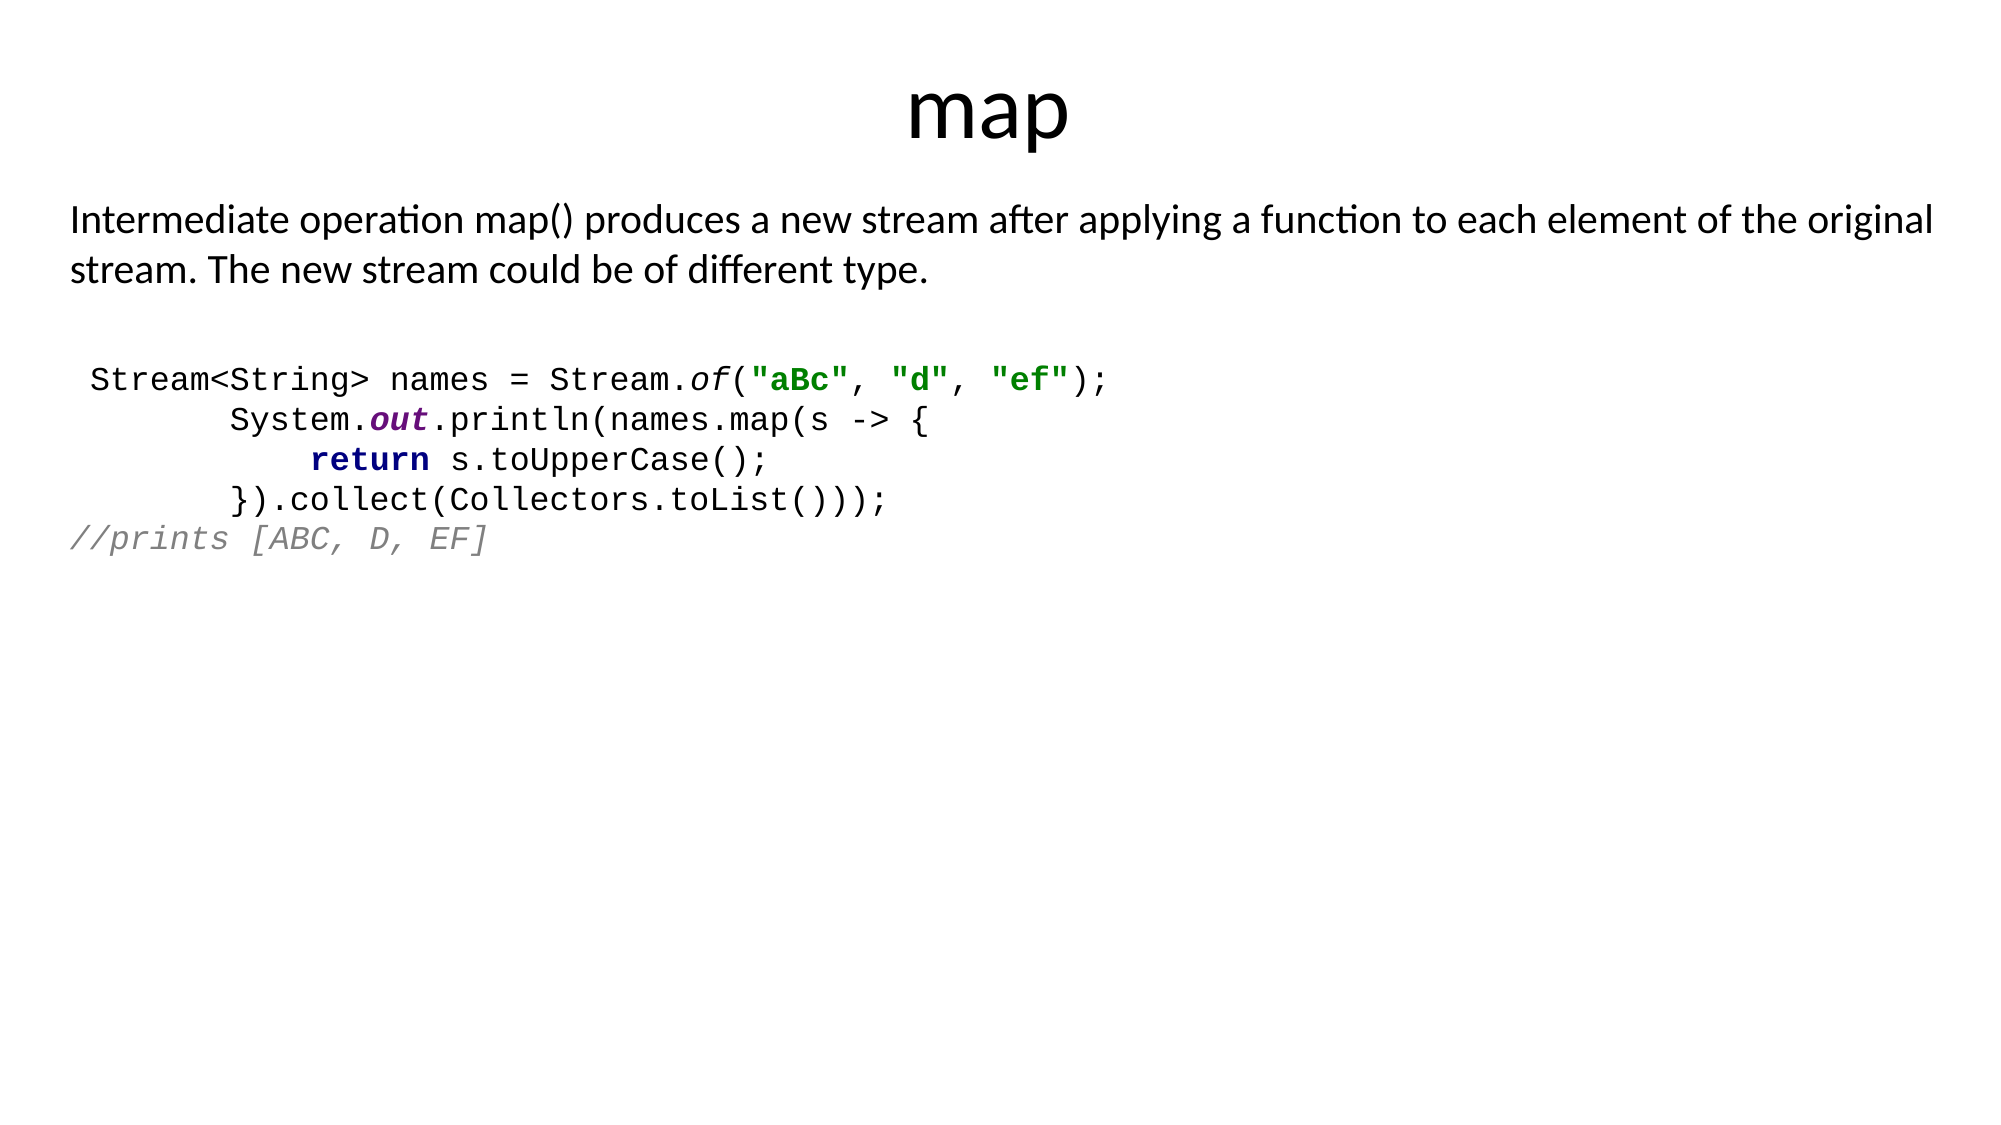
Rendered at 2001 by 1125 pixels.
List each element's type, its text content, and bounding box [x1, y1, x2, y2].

title map [350, 42, 1626, 161]
text_box Intermediate operation map() produces a new stream after applying a function to each element of the original stream. The new stream could be of different type. Stream<String> names = Stream.of("aBc", "d", "ef"); System.out.println(names.map(s -> { return s.toUpperCase(); }).collect(Collectors.toList())); //prints [ABC, D, EF] [54, 184, 1969, 1071]
